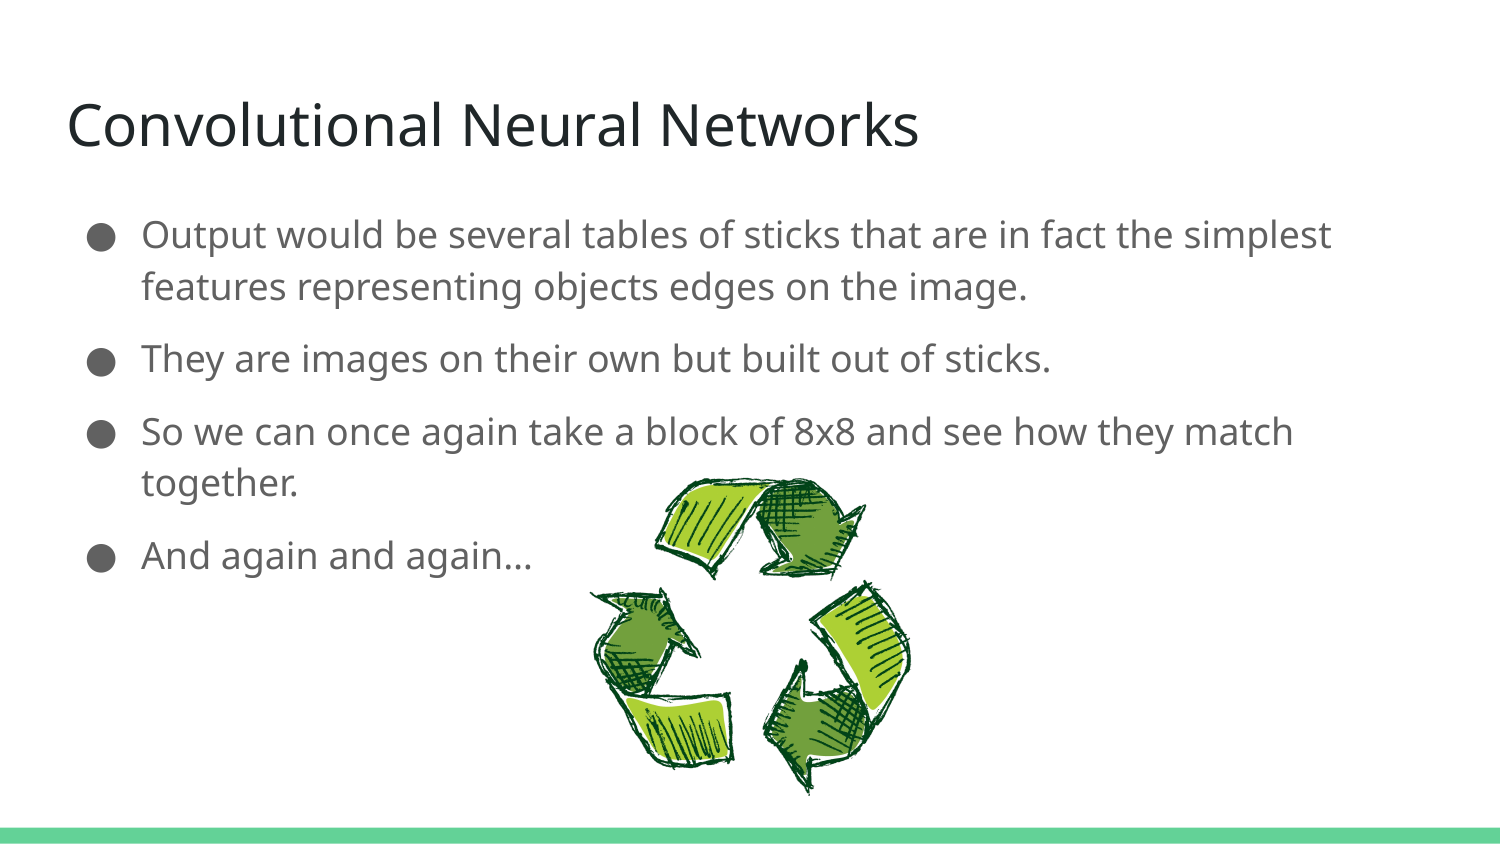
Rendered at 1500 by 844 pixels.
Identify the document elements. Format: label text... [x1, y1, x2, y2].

title Convolutional Neural Networks [51, 72, 1449, 167]
list Output would be several tables of sticks that are in fact the simplest features representing objects edges on the image. They are images on their own but built out of sticks. So we can once again take a block of 8x8 and see how they match together. And again and again… [51, 189, 1449, 750]
picture [588, 476, 912, 796]
